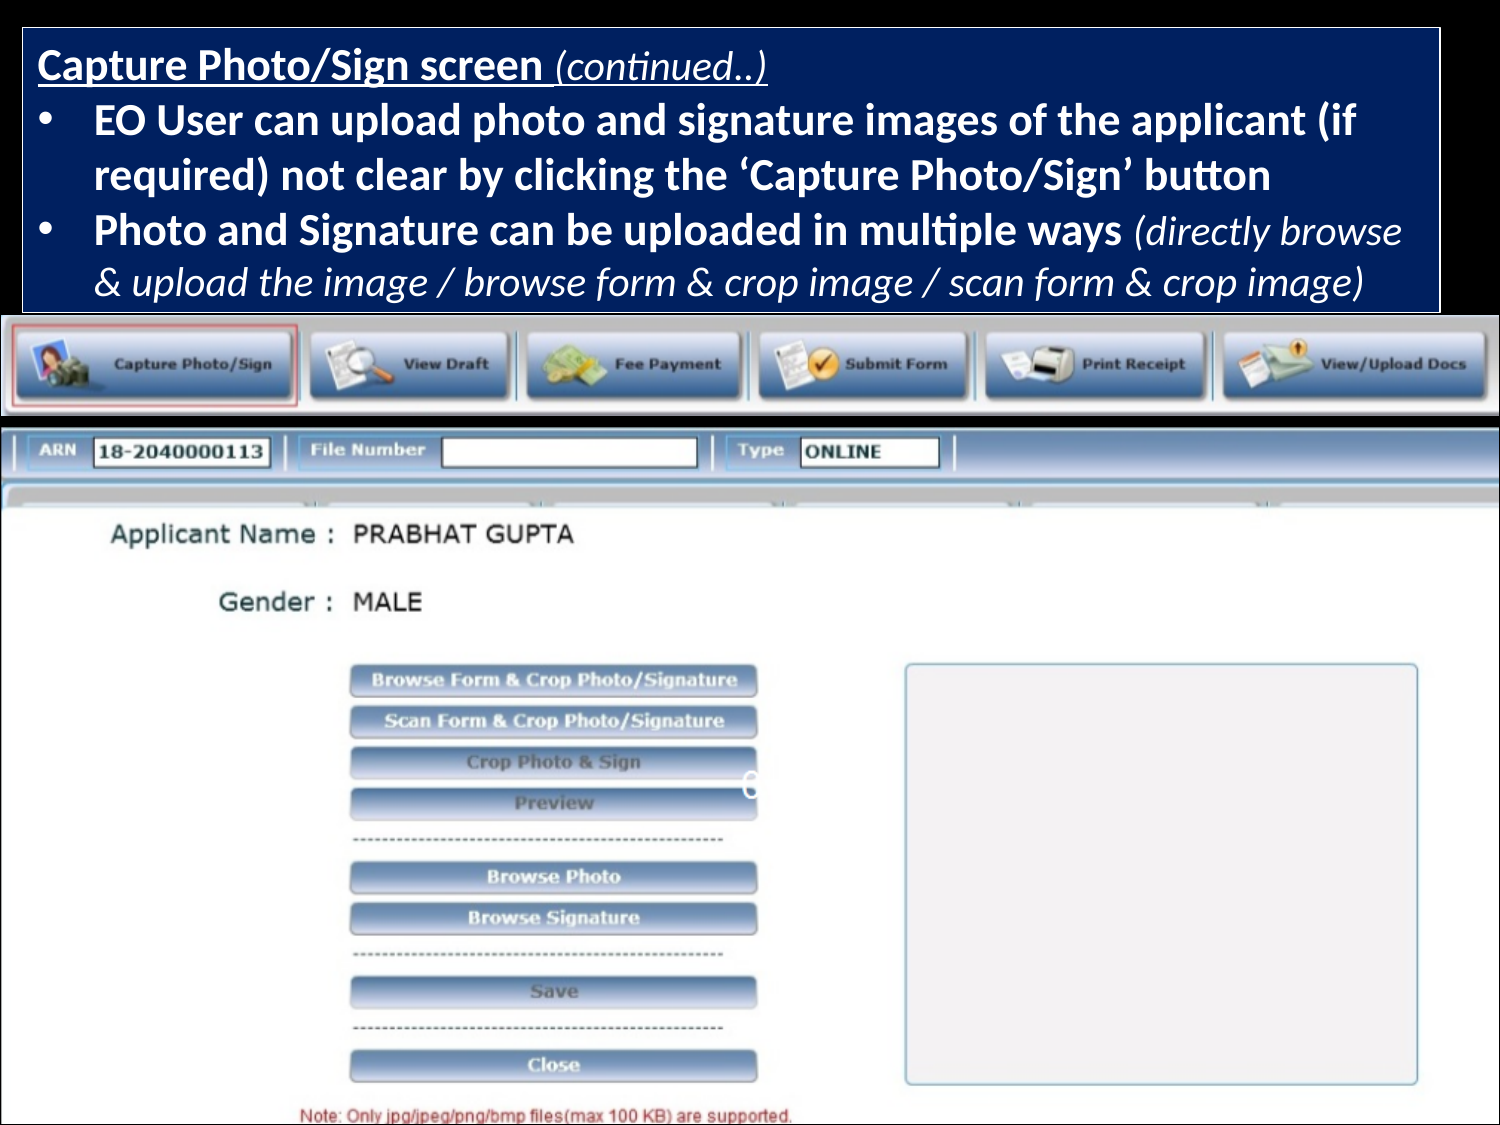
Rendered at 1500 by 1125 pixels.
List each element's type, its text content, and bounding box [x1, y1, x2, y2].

text_box Capture Photo/Sign screen (continued..) EO User can upload photo and signature images of the applicant (if required) not clear by clicking the ‘Capture Photo/Sign’ button Photo and Signature can be uploaded in multiple ways (directly browse & upload the image / browse form & crop image / scan form & crop image) [22, 27, 1441, 313]
picture [0, 314, 1500, 417]
picture [0, 426, 1500, 1125]
